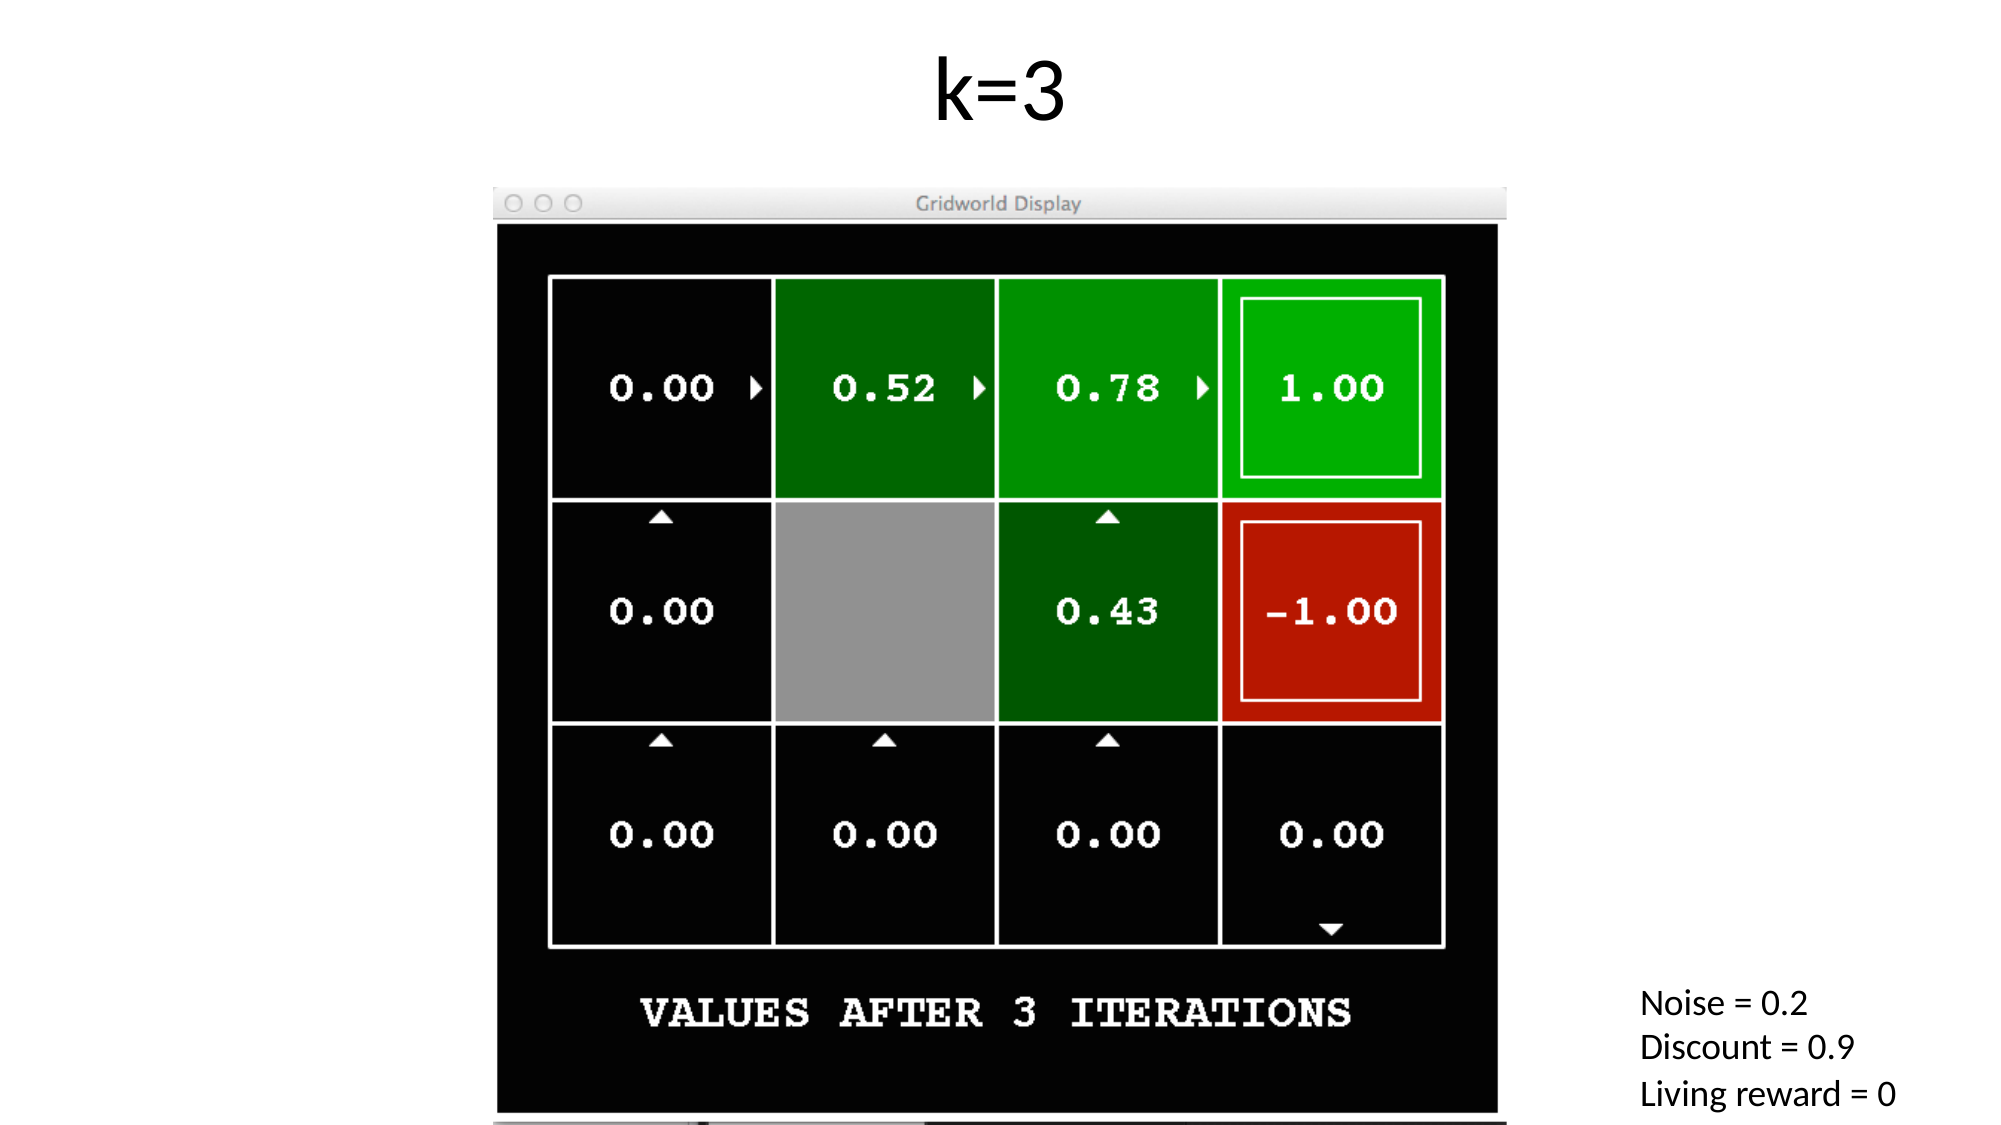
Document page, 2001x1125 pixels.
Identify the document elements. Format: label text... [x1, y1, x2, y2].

text_box Noise = 0.2 [1637, 978, 1812, 1023]
text_box [493, 187, 1507, 1125]
text_box k=3 [931, 28, 1070, 139]
text_box Discount = 0.9 Living reward = 0 [1637, 1023, 1901, 1114]
